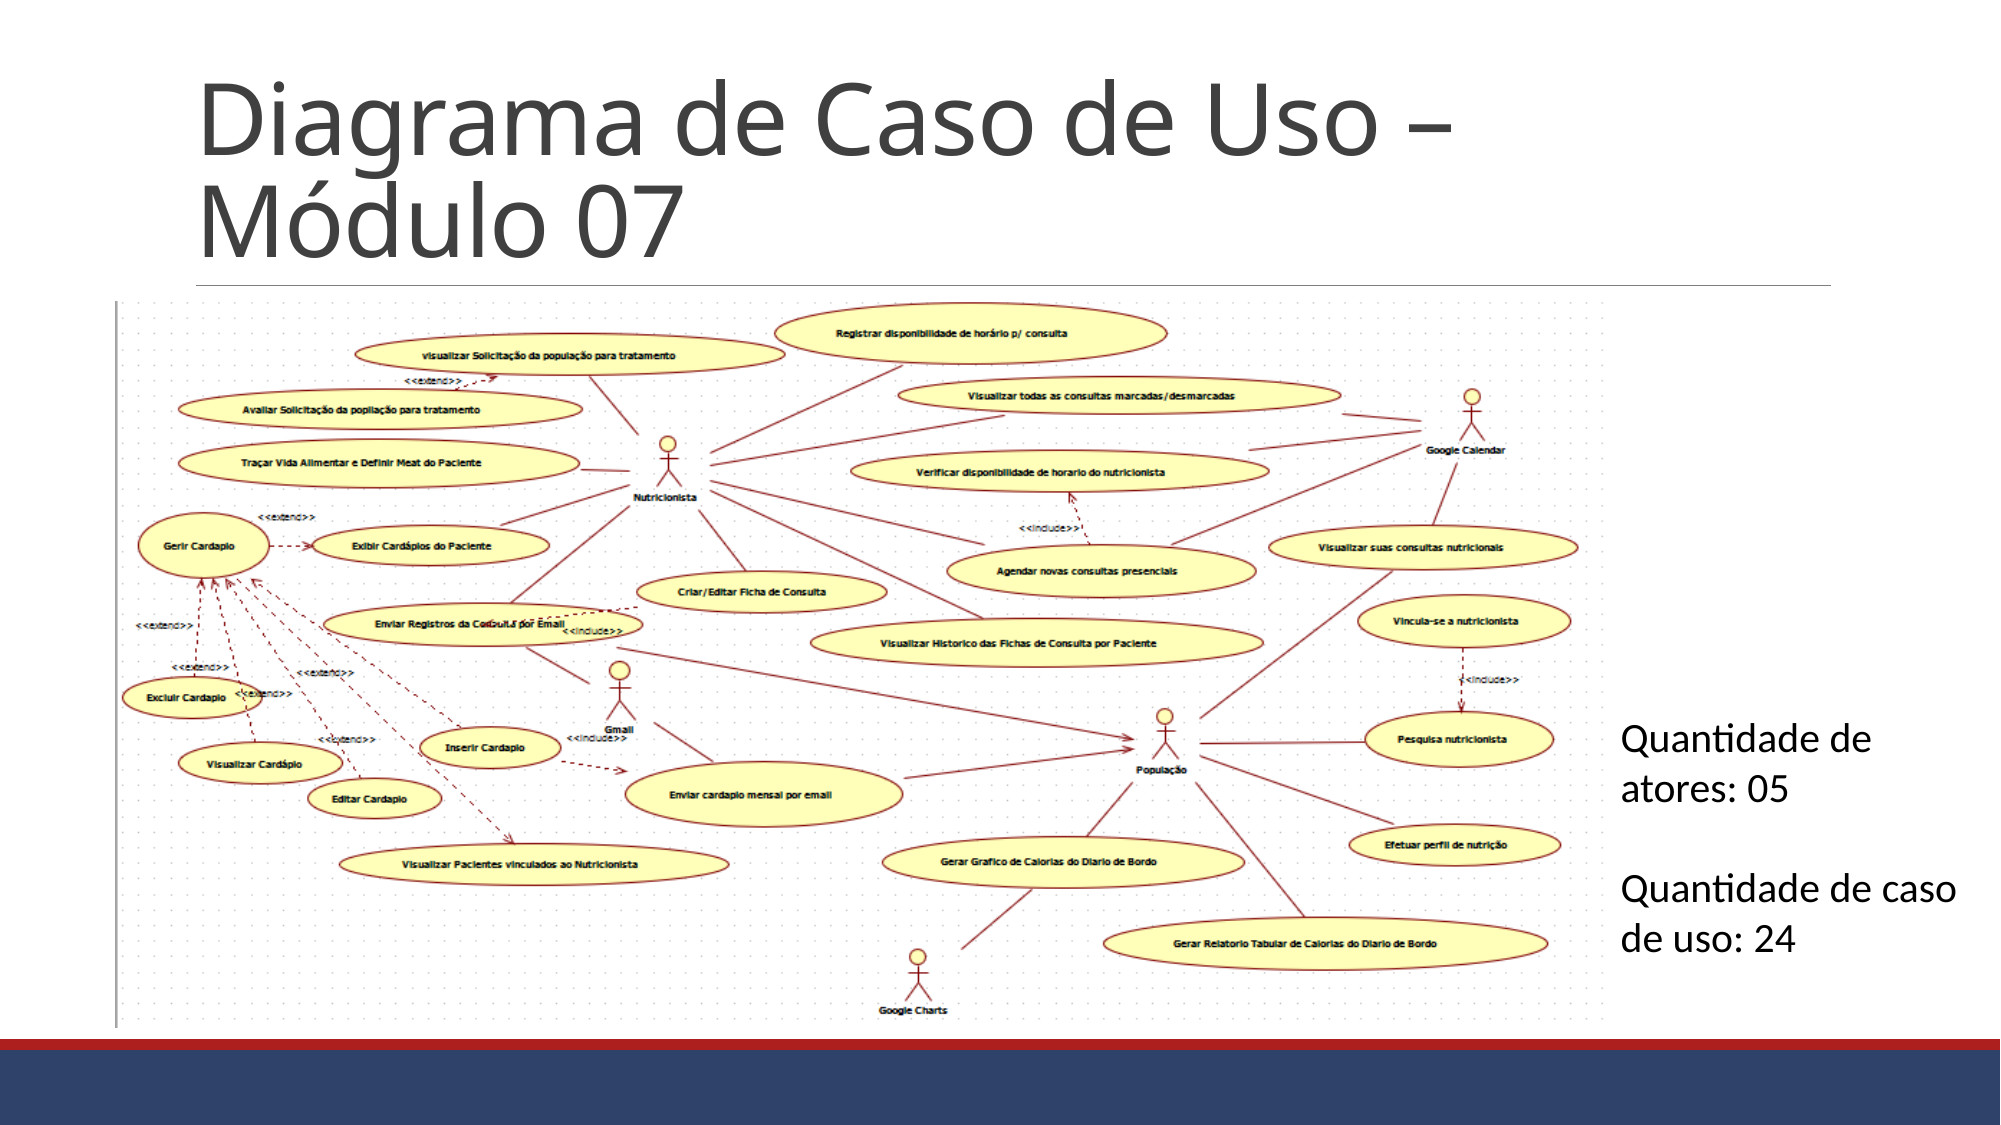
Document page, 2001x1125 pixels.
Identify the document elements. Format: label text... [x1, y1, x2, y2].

text_box Quantidade de atores: 05 Quantidade de caso de uso: 24 [1615, 703, 1980, 968]
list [114, 300, 1607, 1028]
title Diagrama de Caso de Uso – Módulo 07 [180, 47, 1830, 285]
